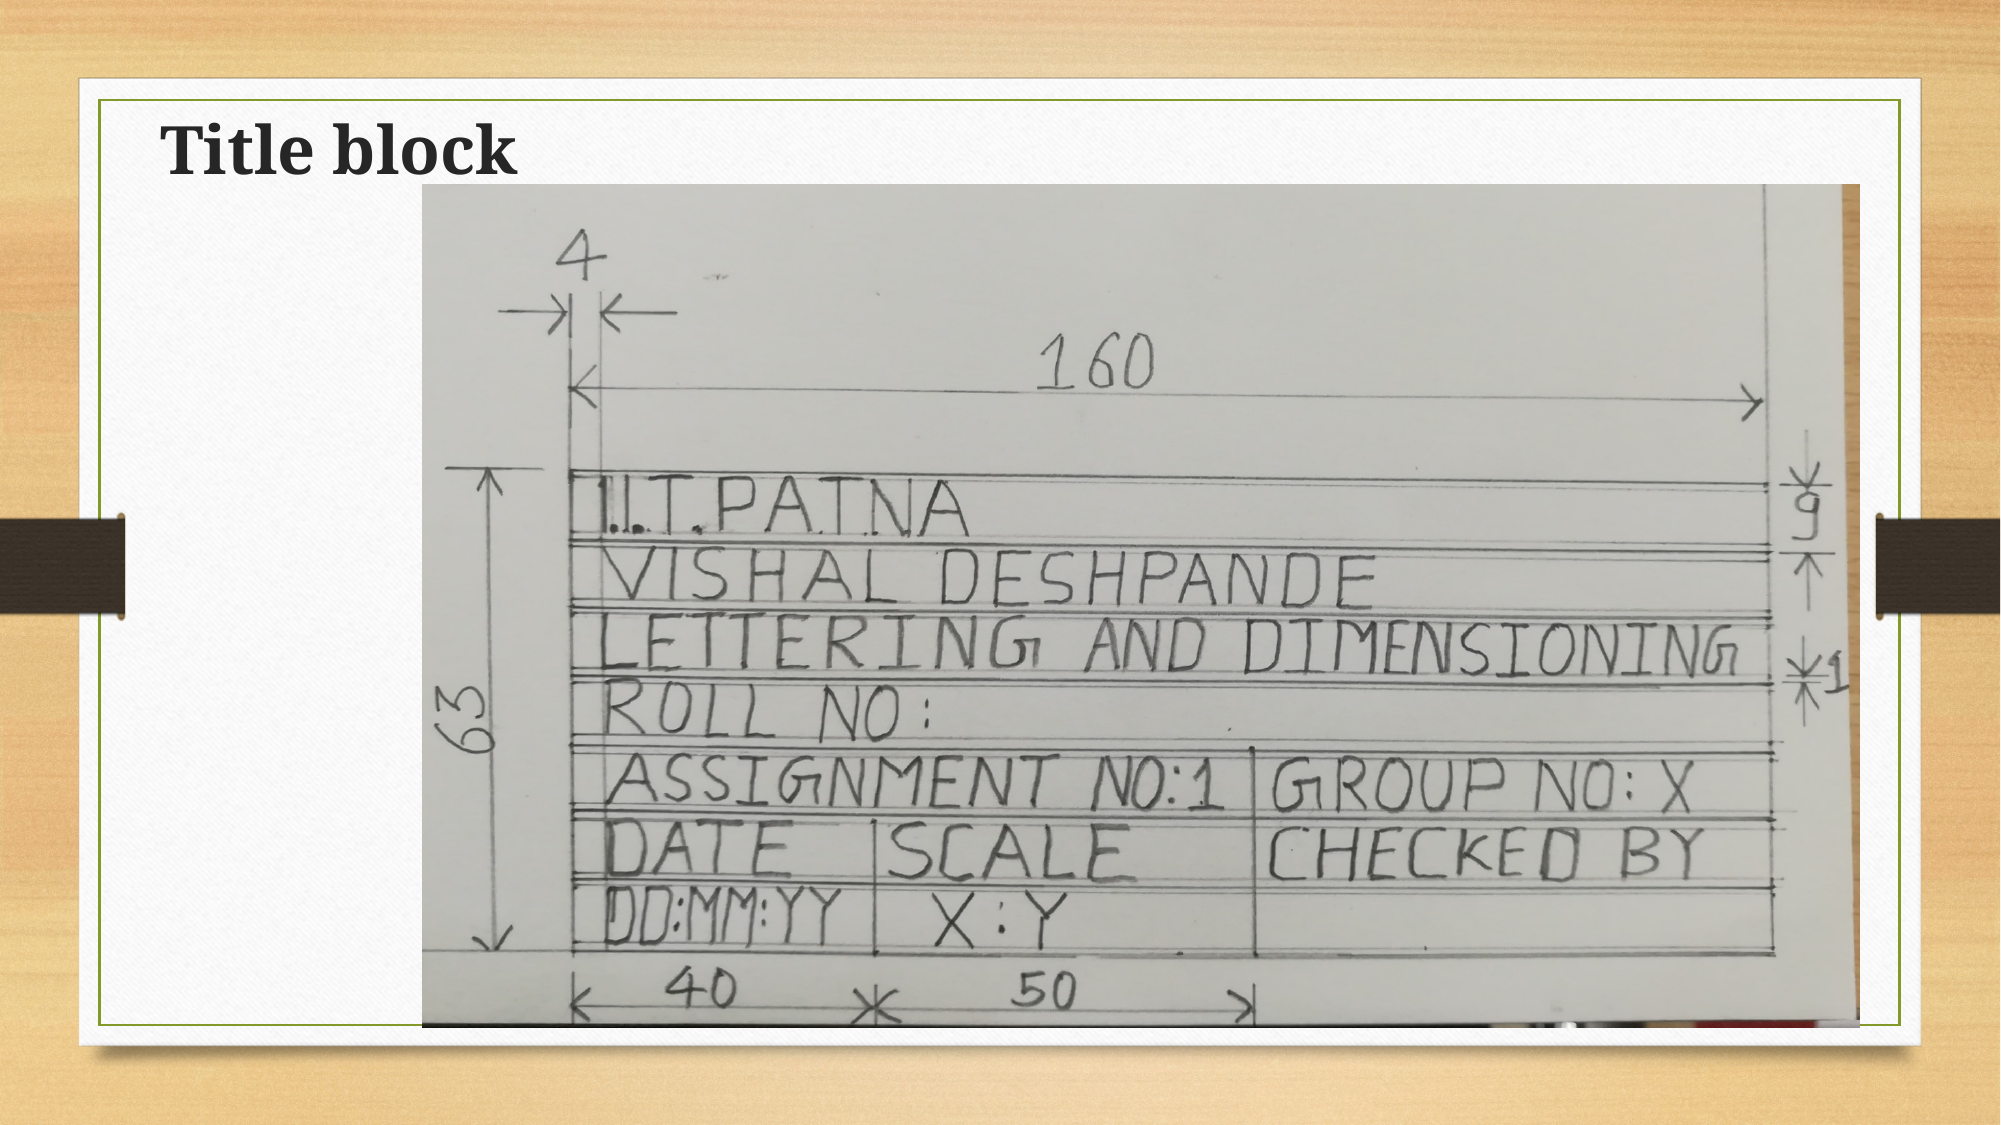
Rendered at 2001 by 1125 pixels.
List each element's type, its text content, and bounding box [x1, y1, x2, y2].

text_box Title block [145, 99, 760, 950]
picture [0, 0, 2001, 1125]
